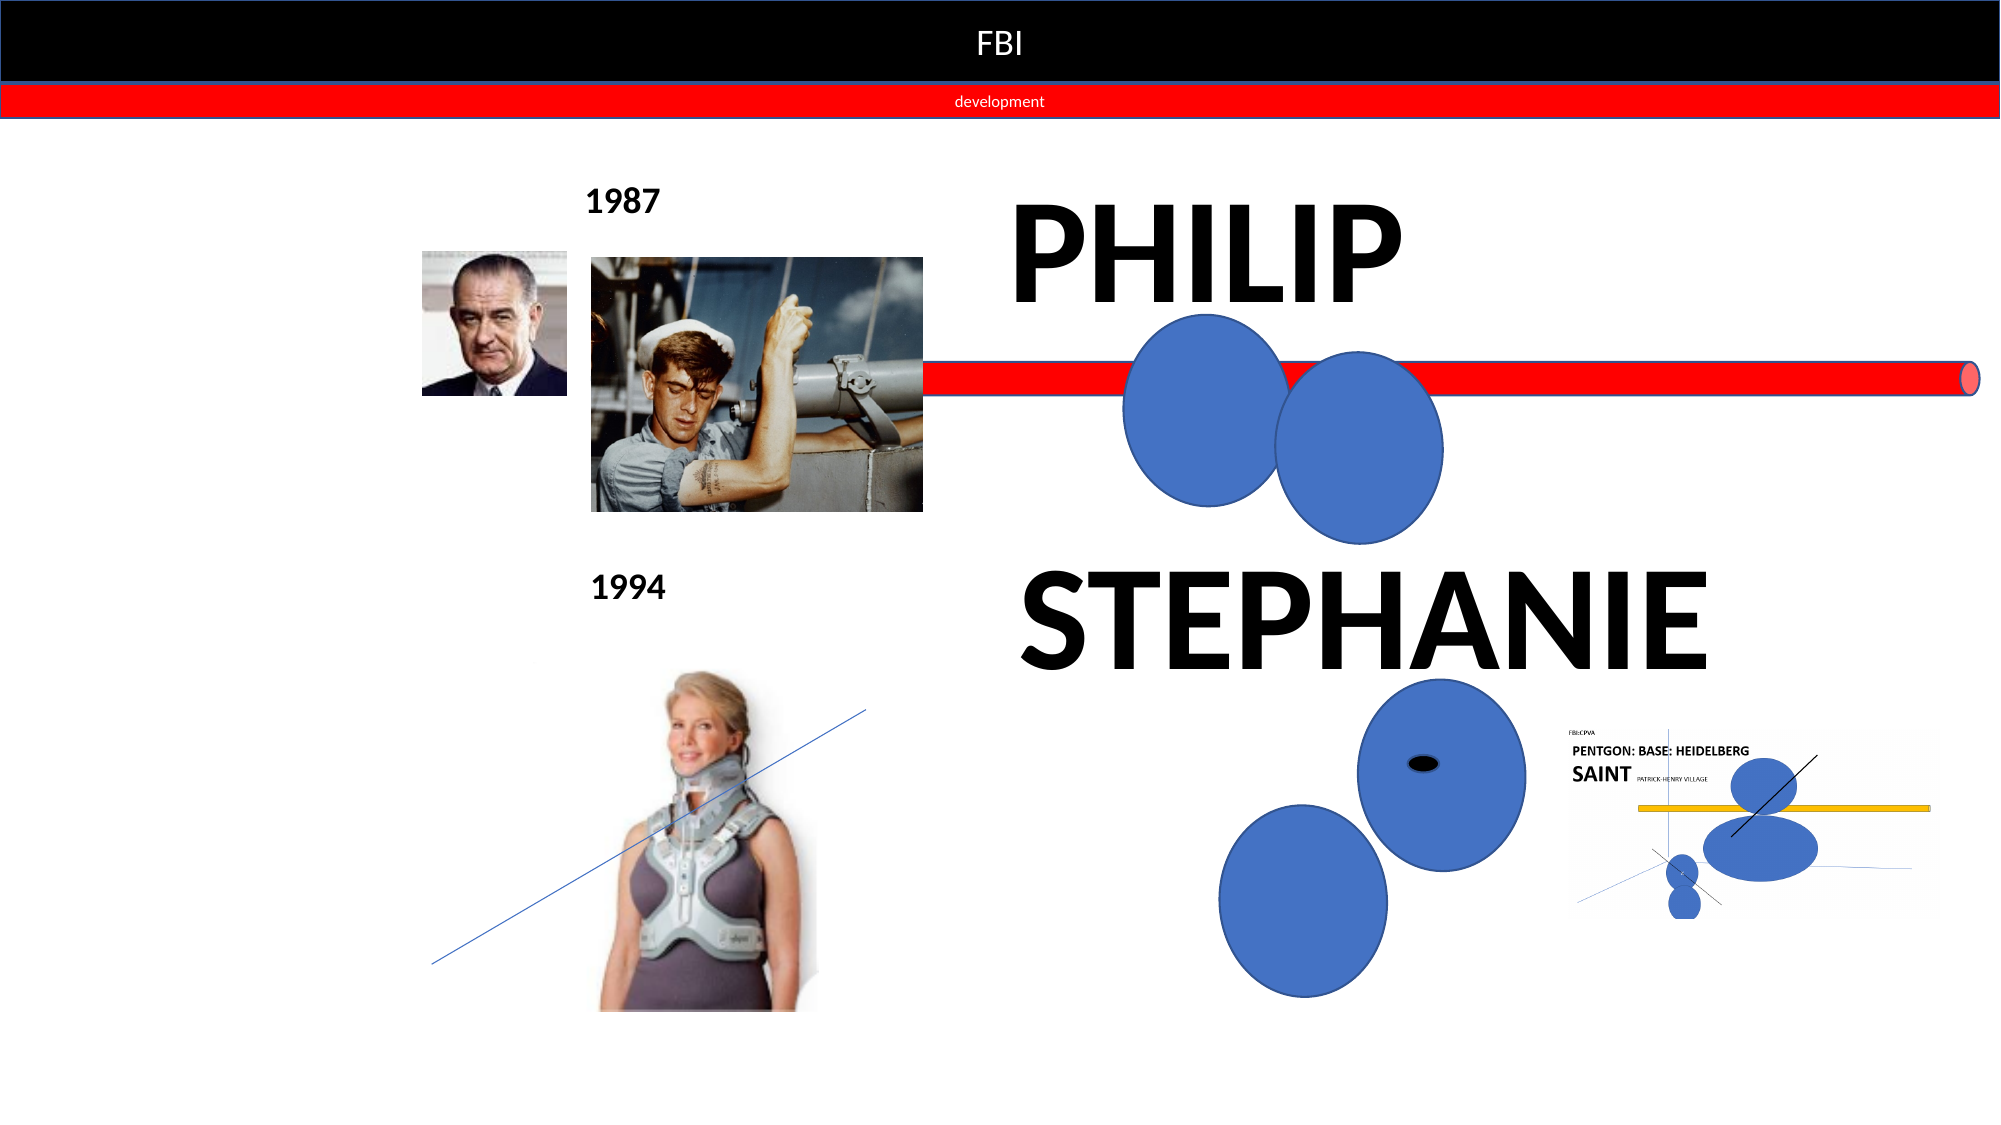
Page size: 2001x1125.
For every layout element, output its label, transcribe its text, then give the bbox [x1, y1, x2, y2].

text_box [431, 709, 866, 965]
picture [1568, 729, 1940, 919]
text_box [1406, 753, 1441, 774]
text_box STEPHANIE [1003, 512, 1728, 708]
text_box PHILIP [993, 144, 1421, 340]
picture [533, 965, 819, 1012]
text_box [1731, 754, 1818, 837]
text_box [1218, 804, 1389, 998]
text_box development [0, 83, 2000, 119]
text_box [1395, 360, 1981, 397]
text_box [1122, 313, 1290, 508]
picture [422, 251, 567, 396]
text_box 1994 [575, 554, 682, 615]
text_box [1280, 360, 1320, 388]
text_box [923, 360, 1133, 397]
text_box 1987 [569, 168, 676, 229]
text_box FBI [0, 0, 2000, 83]
picture [533, 662, 819, 709]
text_box [1356, 678, 1527, 873]
picture [591, 257, 923, 512]
text_box [1274, 351, 1444, 545]
